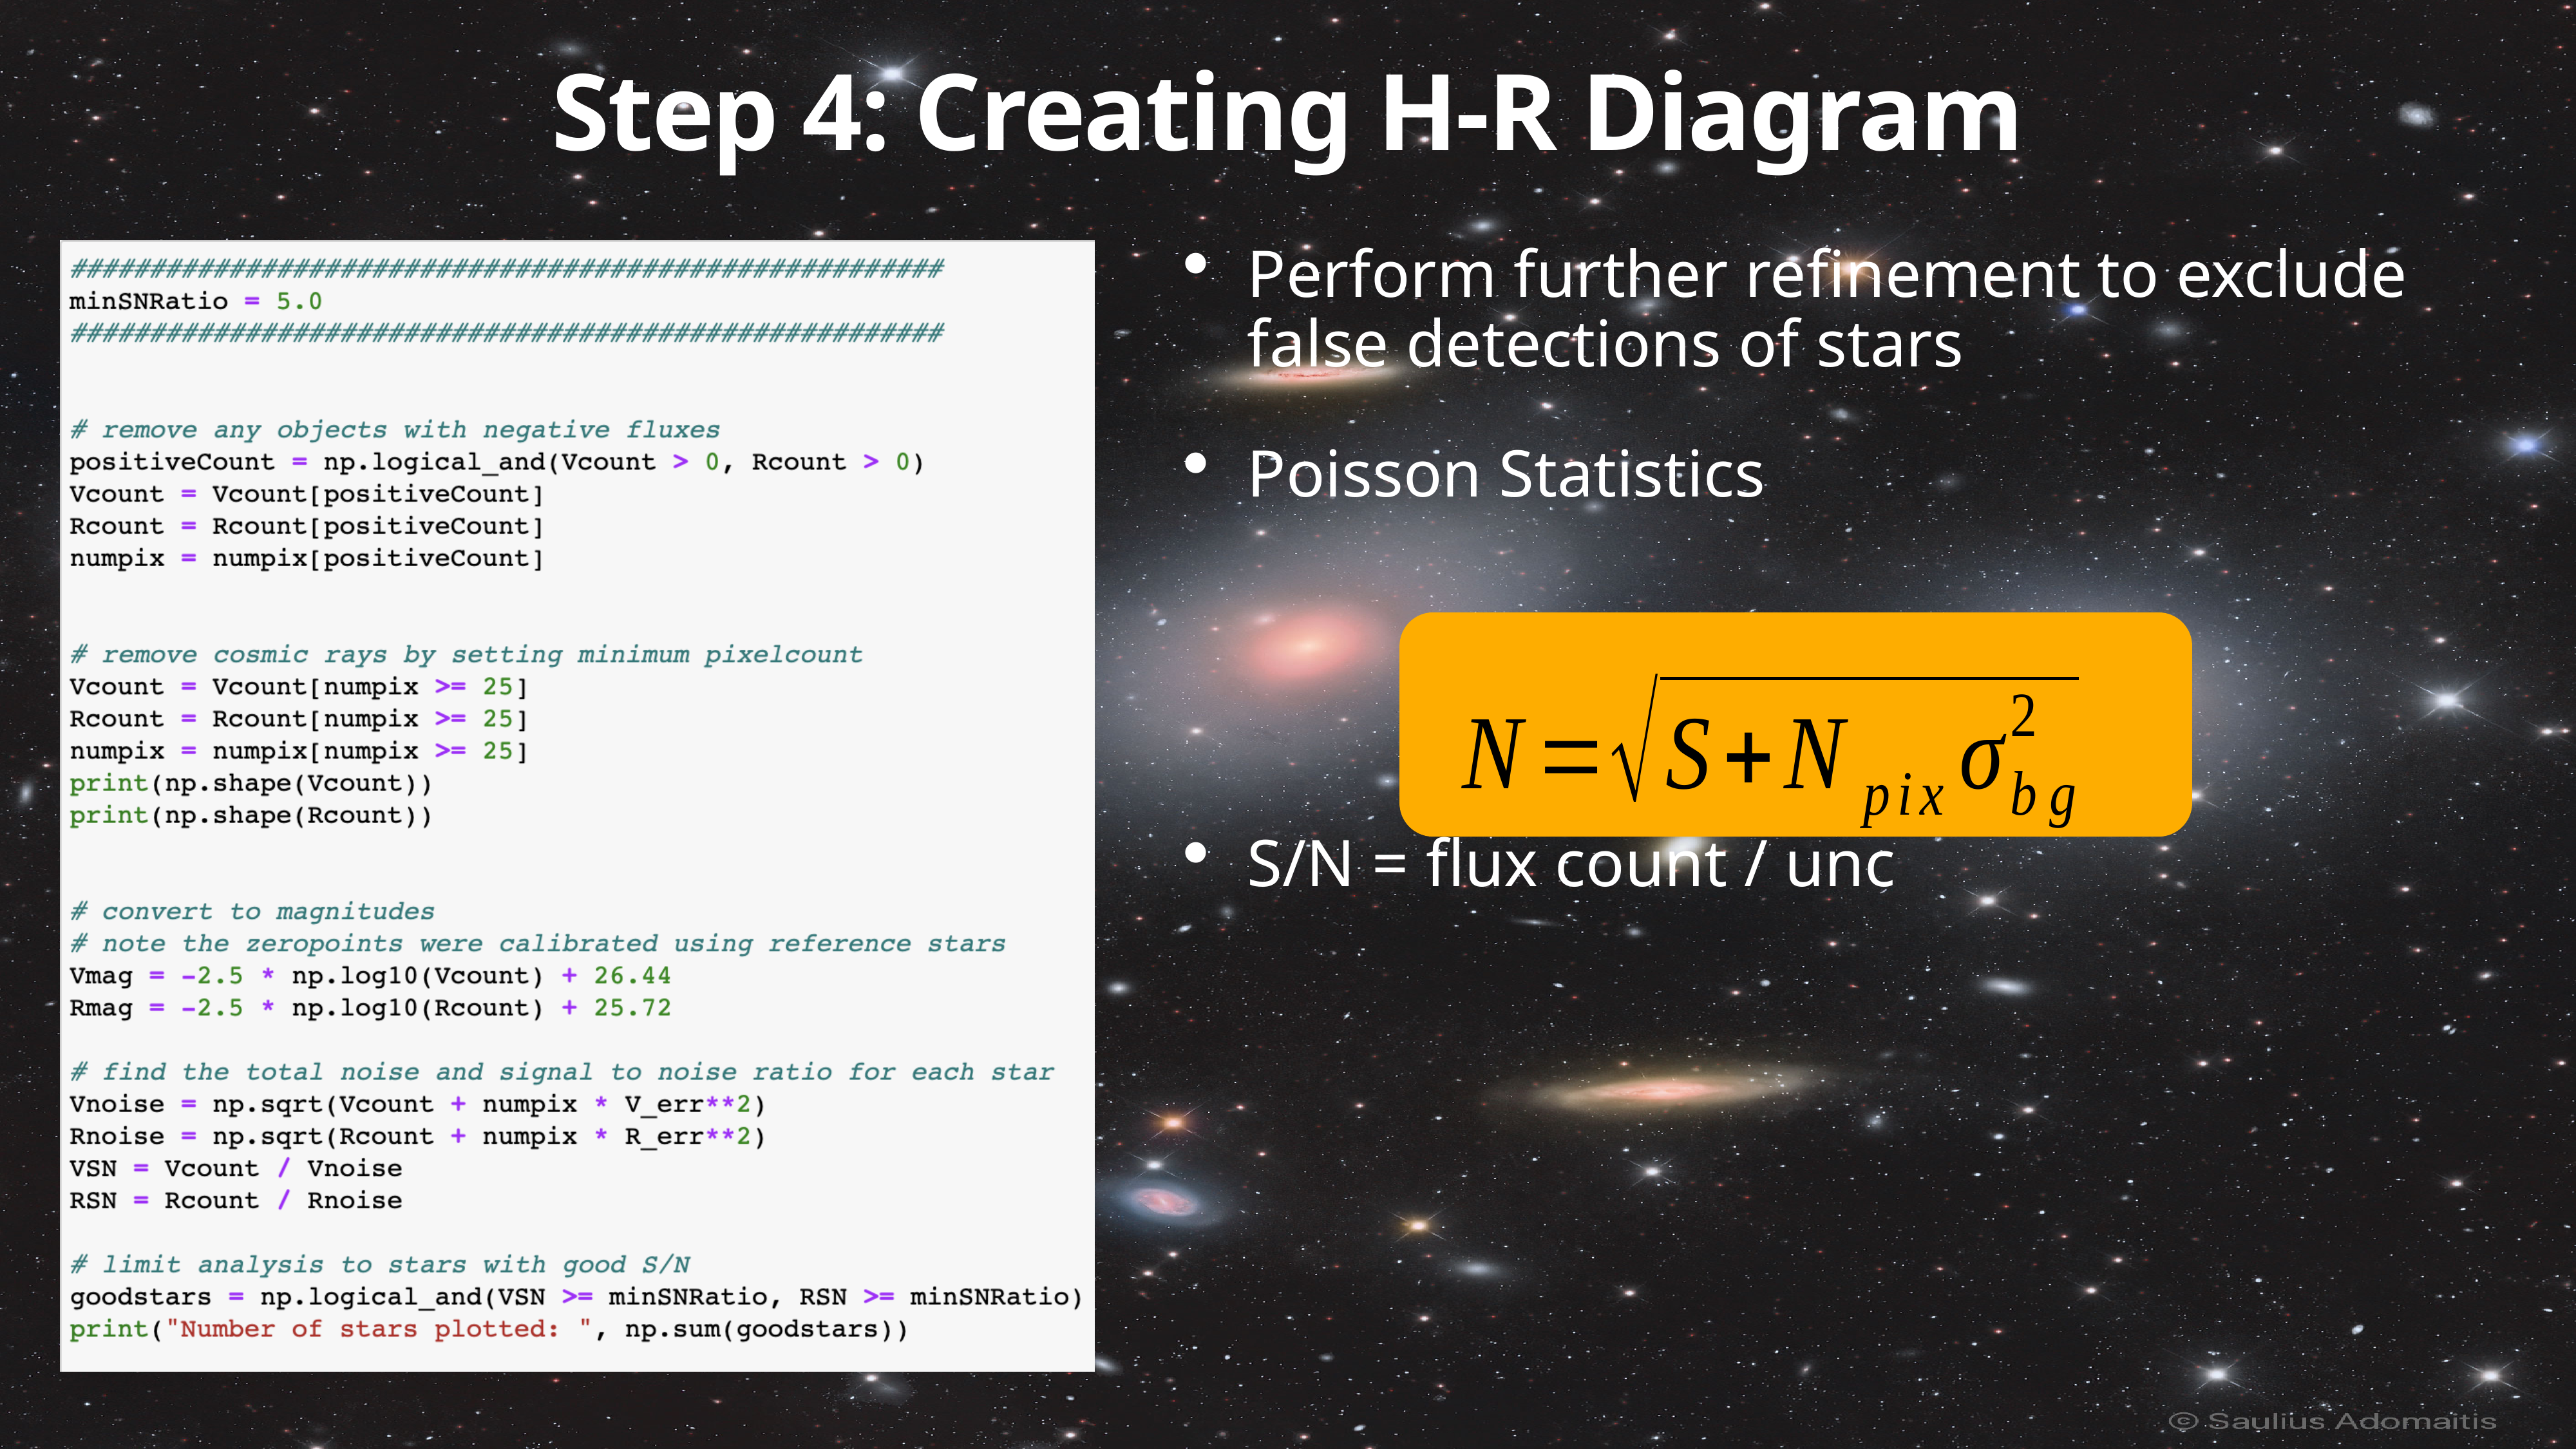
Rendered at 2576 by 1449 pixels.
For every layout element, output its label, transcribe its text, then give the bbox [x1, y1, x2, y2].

text_box [1456, 670, 2079, 829]
title Step 4: Creating H-R Diagram [127, 63, 2449, 216]
picture [0, 0, 2576, 1449]
list Perform further refinement to exclude false detections of stars Poisson Statistics S/N = flux count / unc [1177, 236, 2463, 1376]
